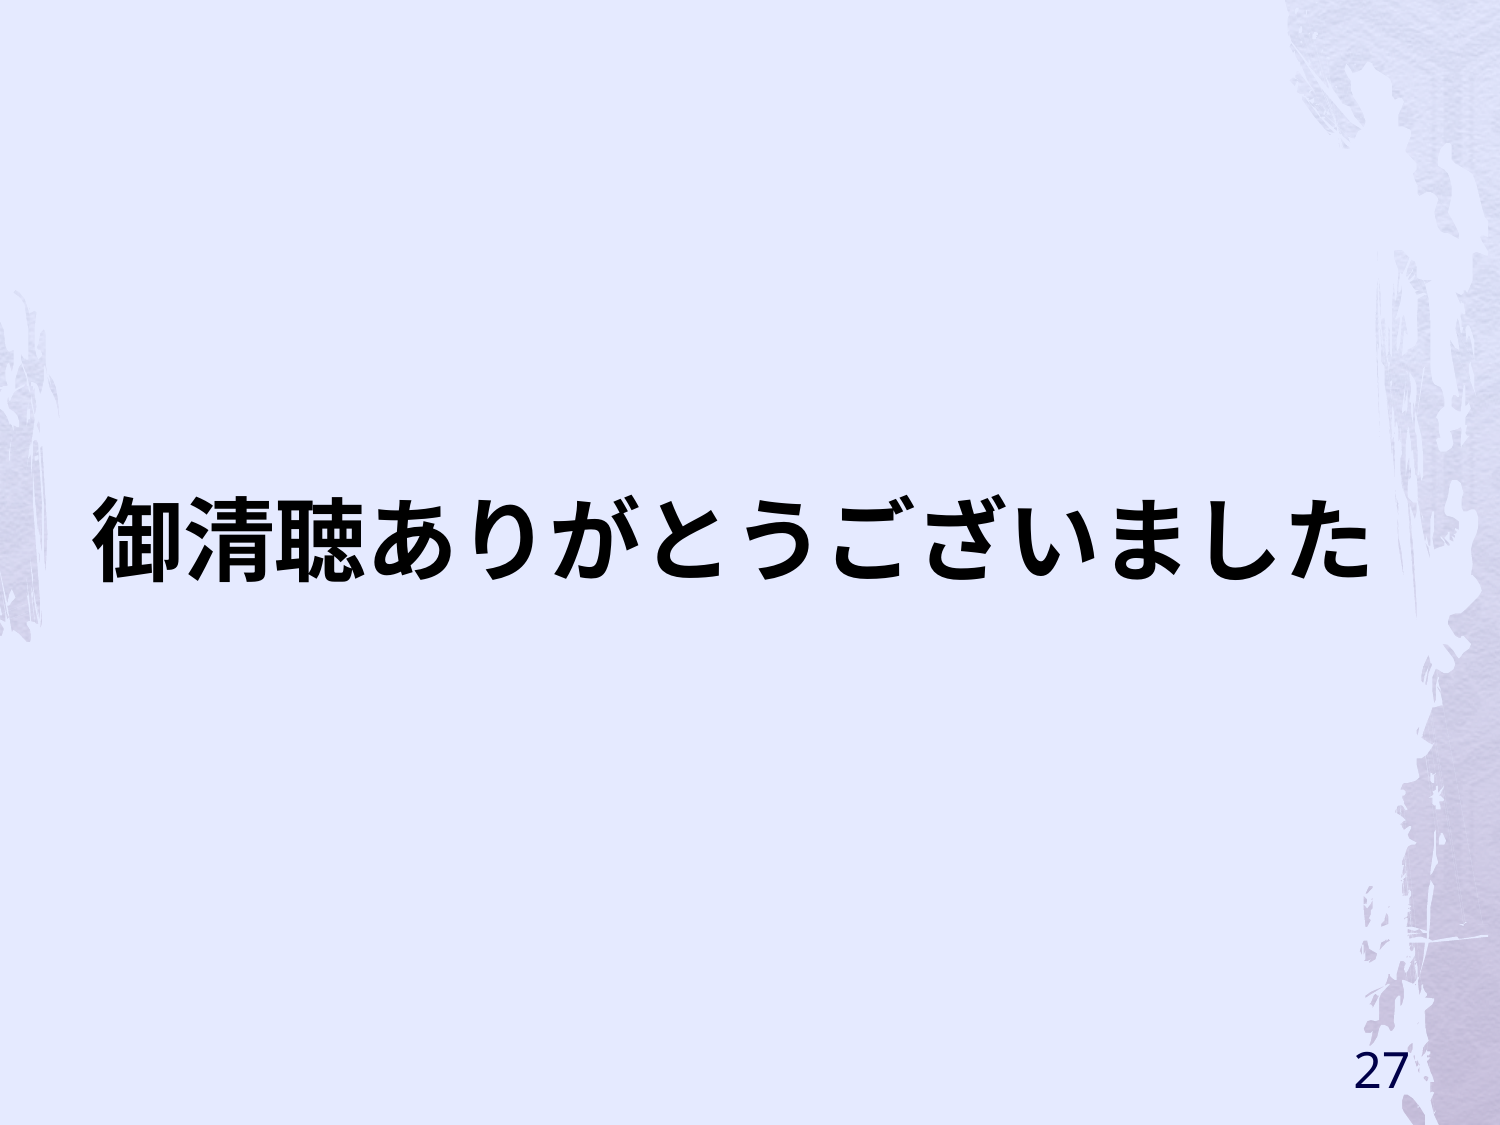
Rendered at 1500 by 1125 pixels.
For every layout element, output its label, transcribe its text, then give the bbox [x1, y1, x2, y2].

slide_number 27 [1074, 1042, 1425, 1103]
title 御清聴ありがとうございました [76, 444, 1427, 632]
